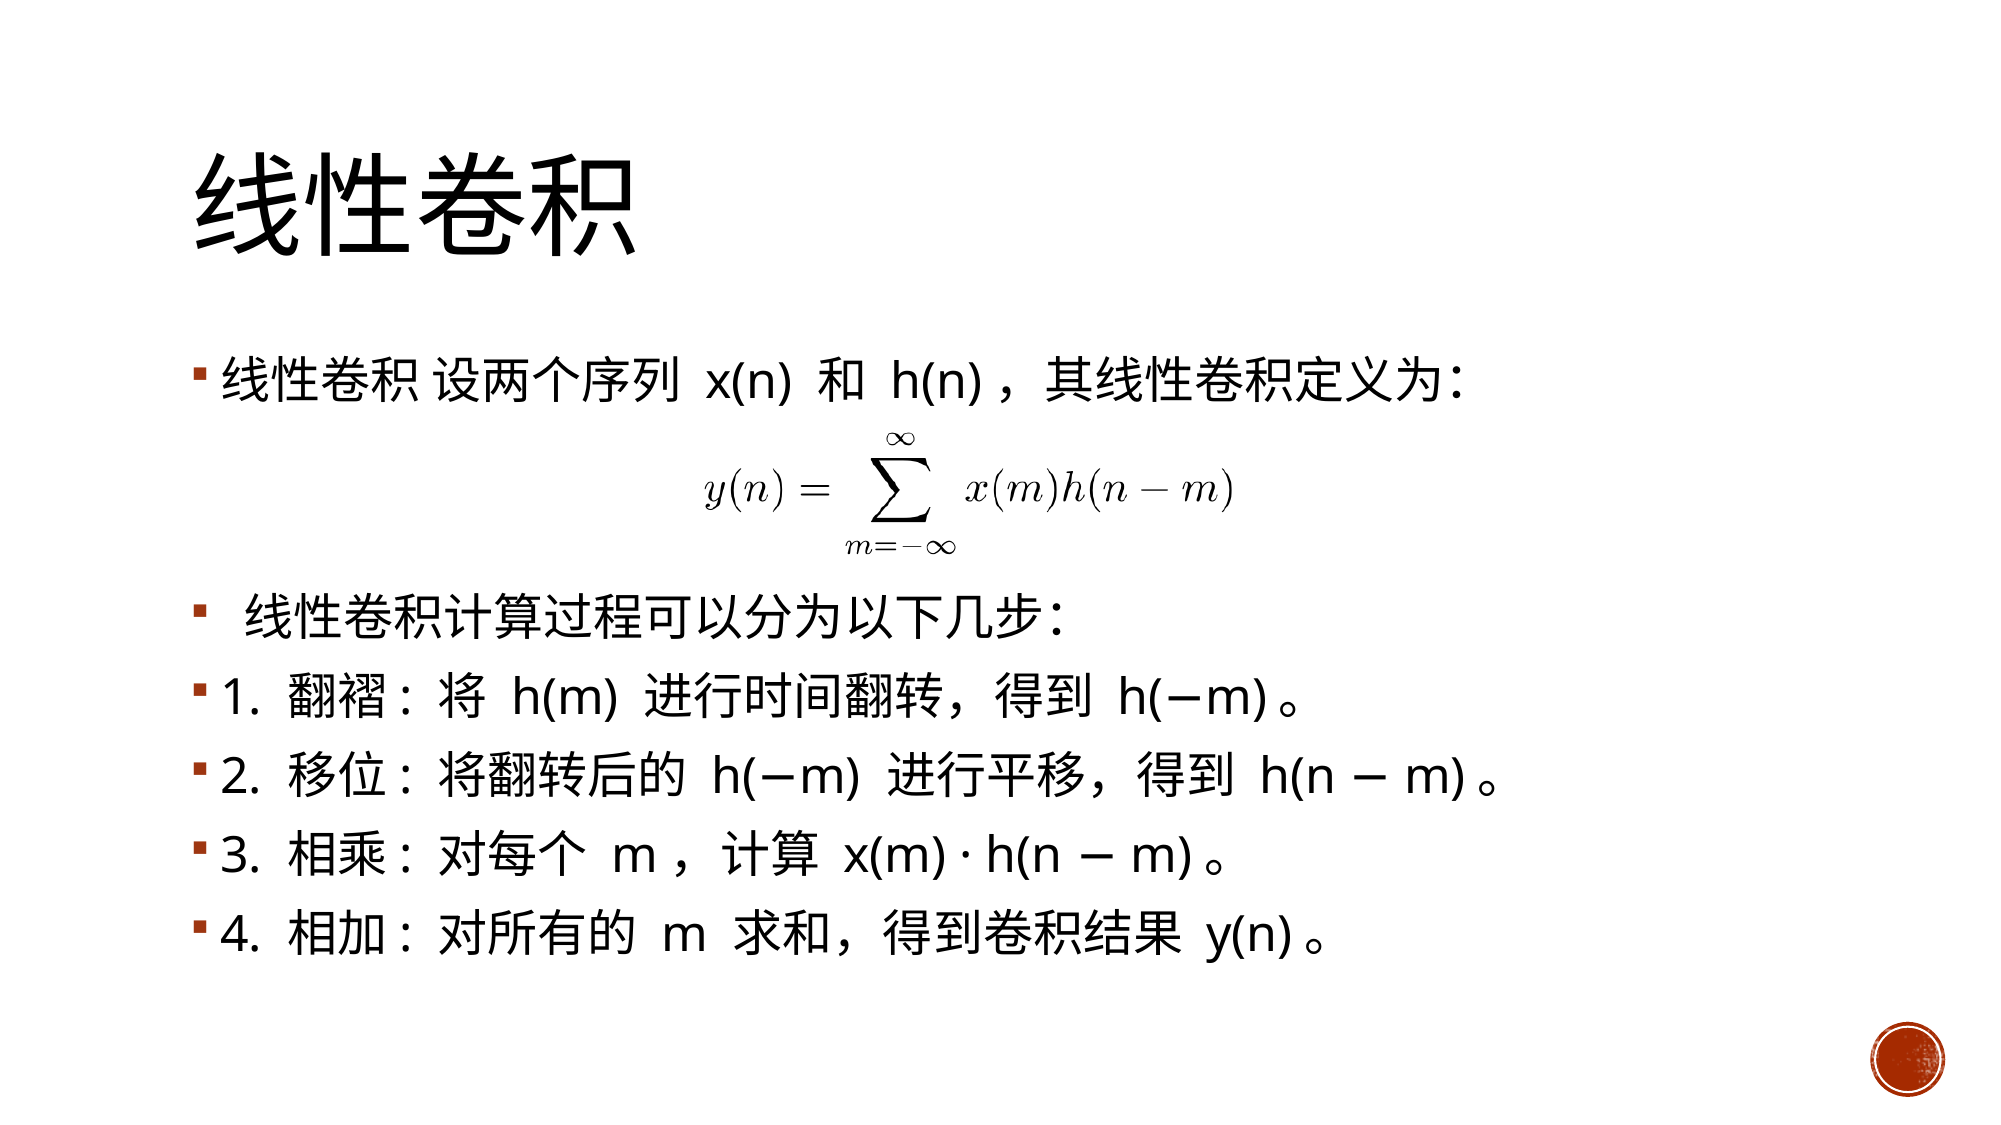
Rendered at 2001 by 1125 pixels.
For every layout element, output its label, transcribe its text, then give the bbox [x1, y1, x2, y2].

list 线性卷积 设两个序列 x(n) 和 h(n)，其线性卷积定义为： 线性卷积计算过程可以分为以下几步： 1. 翻褶: 将 h(m) 进行时间翻转，得到 h(−m)。 2. 移位: 将翻转后的 h(−m) 进行平移，得到 h(n − m)。 3. 相乘: 对每个 m，计算 x(m) · h(n − m)。 4. 相加: 对所有的 m 求和，得到卷积结果 y(n)。 [175, 348, 1826, 1013]
picture [621, 425, 1331, 571]
title 线性卷积 [175, 79, 1826, 344]
